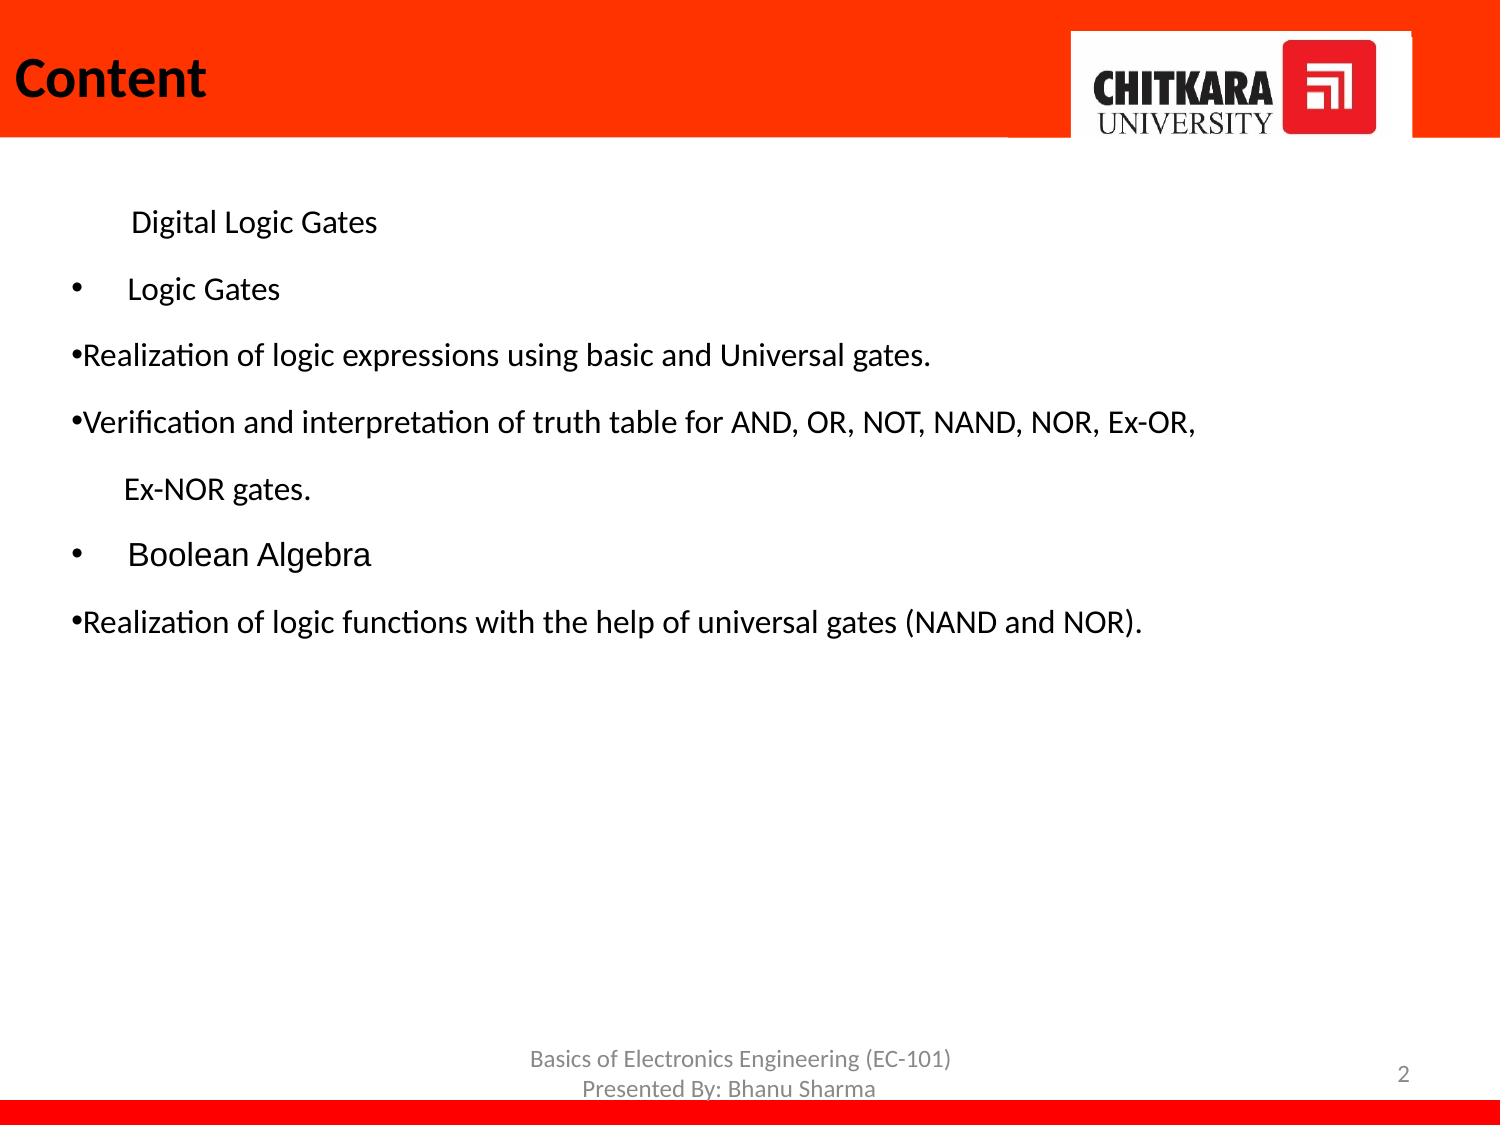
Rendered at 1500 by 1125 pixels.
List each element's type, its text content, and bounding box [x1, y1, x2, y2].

footer Basics of Electronics Engineering (EC-101) Presented By: Bhanu Sharma [512, 1042, 988, 1103]
slide_number 2 [1074, 1042, 1425, 1103]
picture [1074, 37, 1391, 126]
title Content [0, 0, 1063, 138]
list Digital Logic Gates Logic Gates Realization of logic expressions using basic and Universal gates. Verification and interpretation of truth table for AND, OR, NOT, NAND, NOR, Ex-OR, Ex-NOR gates. Boolean Algebra Realization of logic functions with the help of universal gates (NAND and NOR). [56, 126, 1444, 1067]
